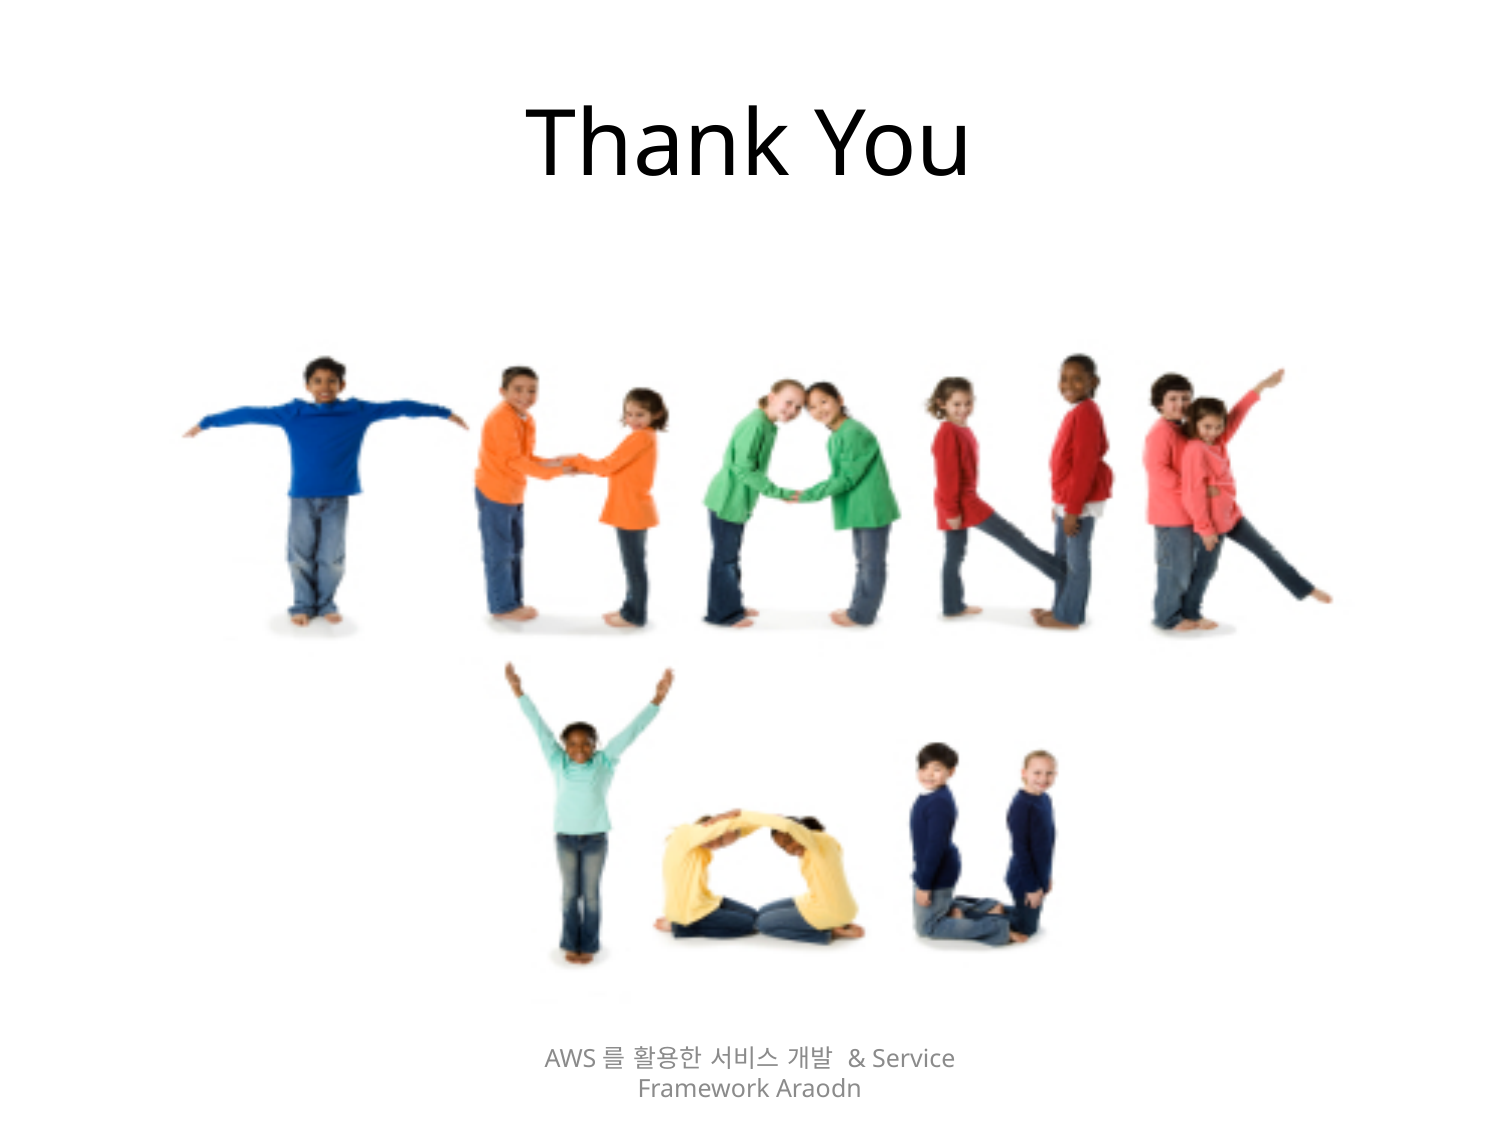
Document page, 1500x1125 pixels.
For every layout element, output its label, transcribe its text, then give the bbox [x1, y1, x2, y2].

title Thank You [75, 45, 1425, 233]
picture [123, 278, 1400, 1025]
footer AWS를 활용한 서비스 개발 & Service Framework Araodn [512, 1042, 988, 1103]
